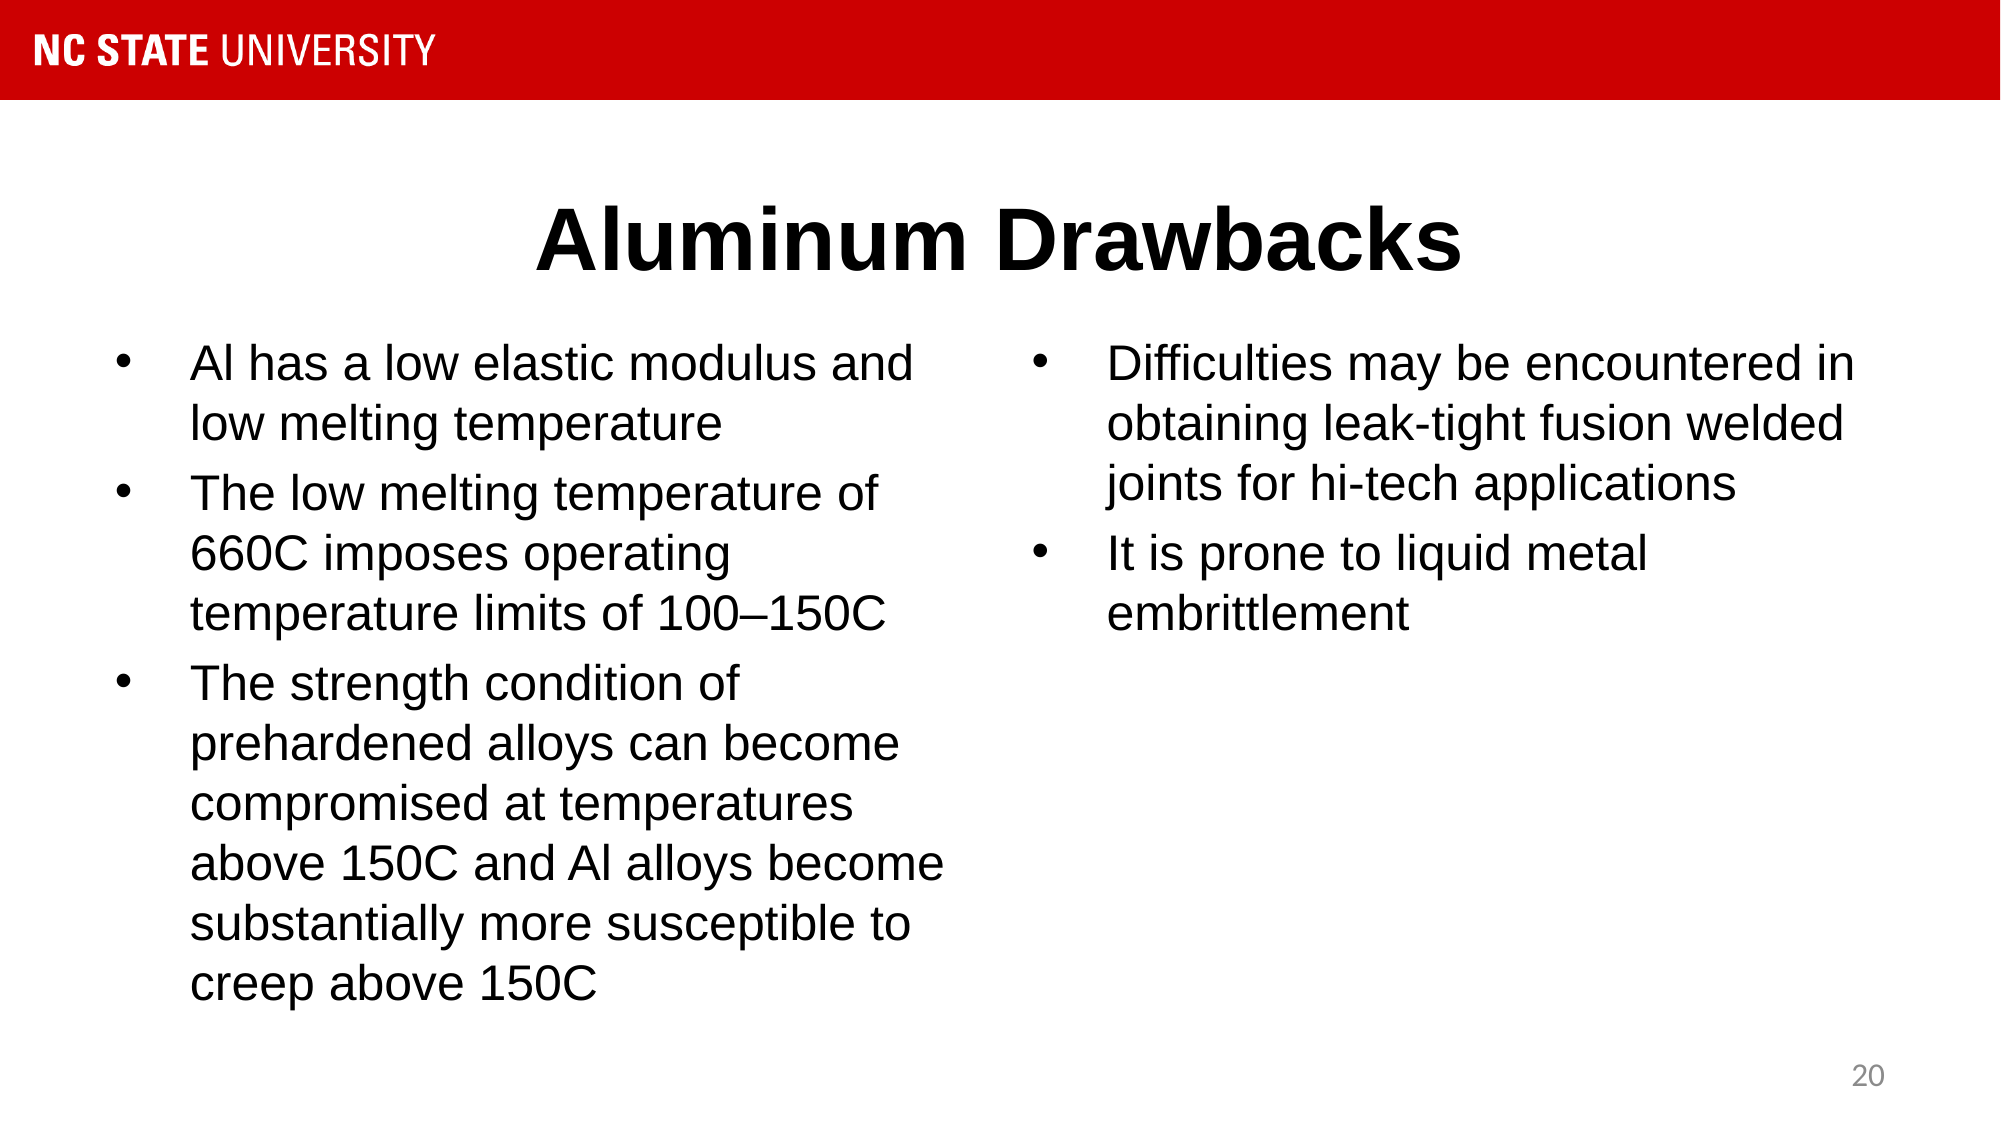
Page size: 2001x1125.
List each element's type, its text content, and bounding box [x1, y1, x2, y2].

title Aluminum Drawbacks [99, 147, 1900, 323]
picture [0, 0, 2001, 100]
list Al has a low elastic modulus and low melting temperature The low melting temperature of 660C imposes operating temperature limits of 100–150C The strength condition of prehardened alloys can become compromised at temperatures above 150C and Al alloys become substantially more susceptible to creep above 150C [99, 322, 984, 1005]
slide_number 20 [1433, 1042, 1900, 1103]
list Difficulties may be encountered in obtaining leak-tight fusion welded joints for hi-tech applications It is prone to liquid metal embrittlement [1016, 322, 1900, 1005]
